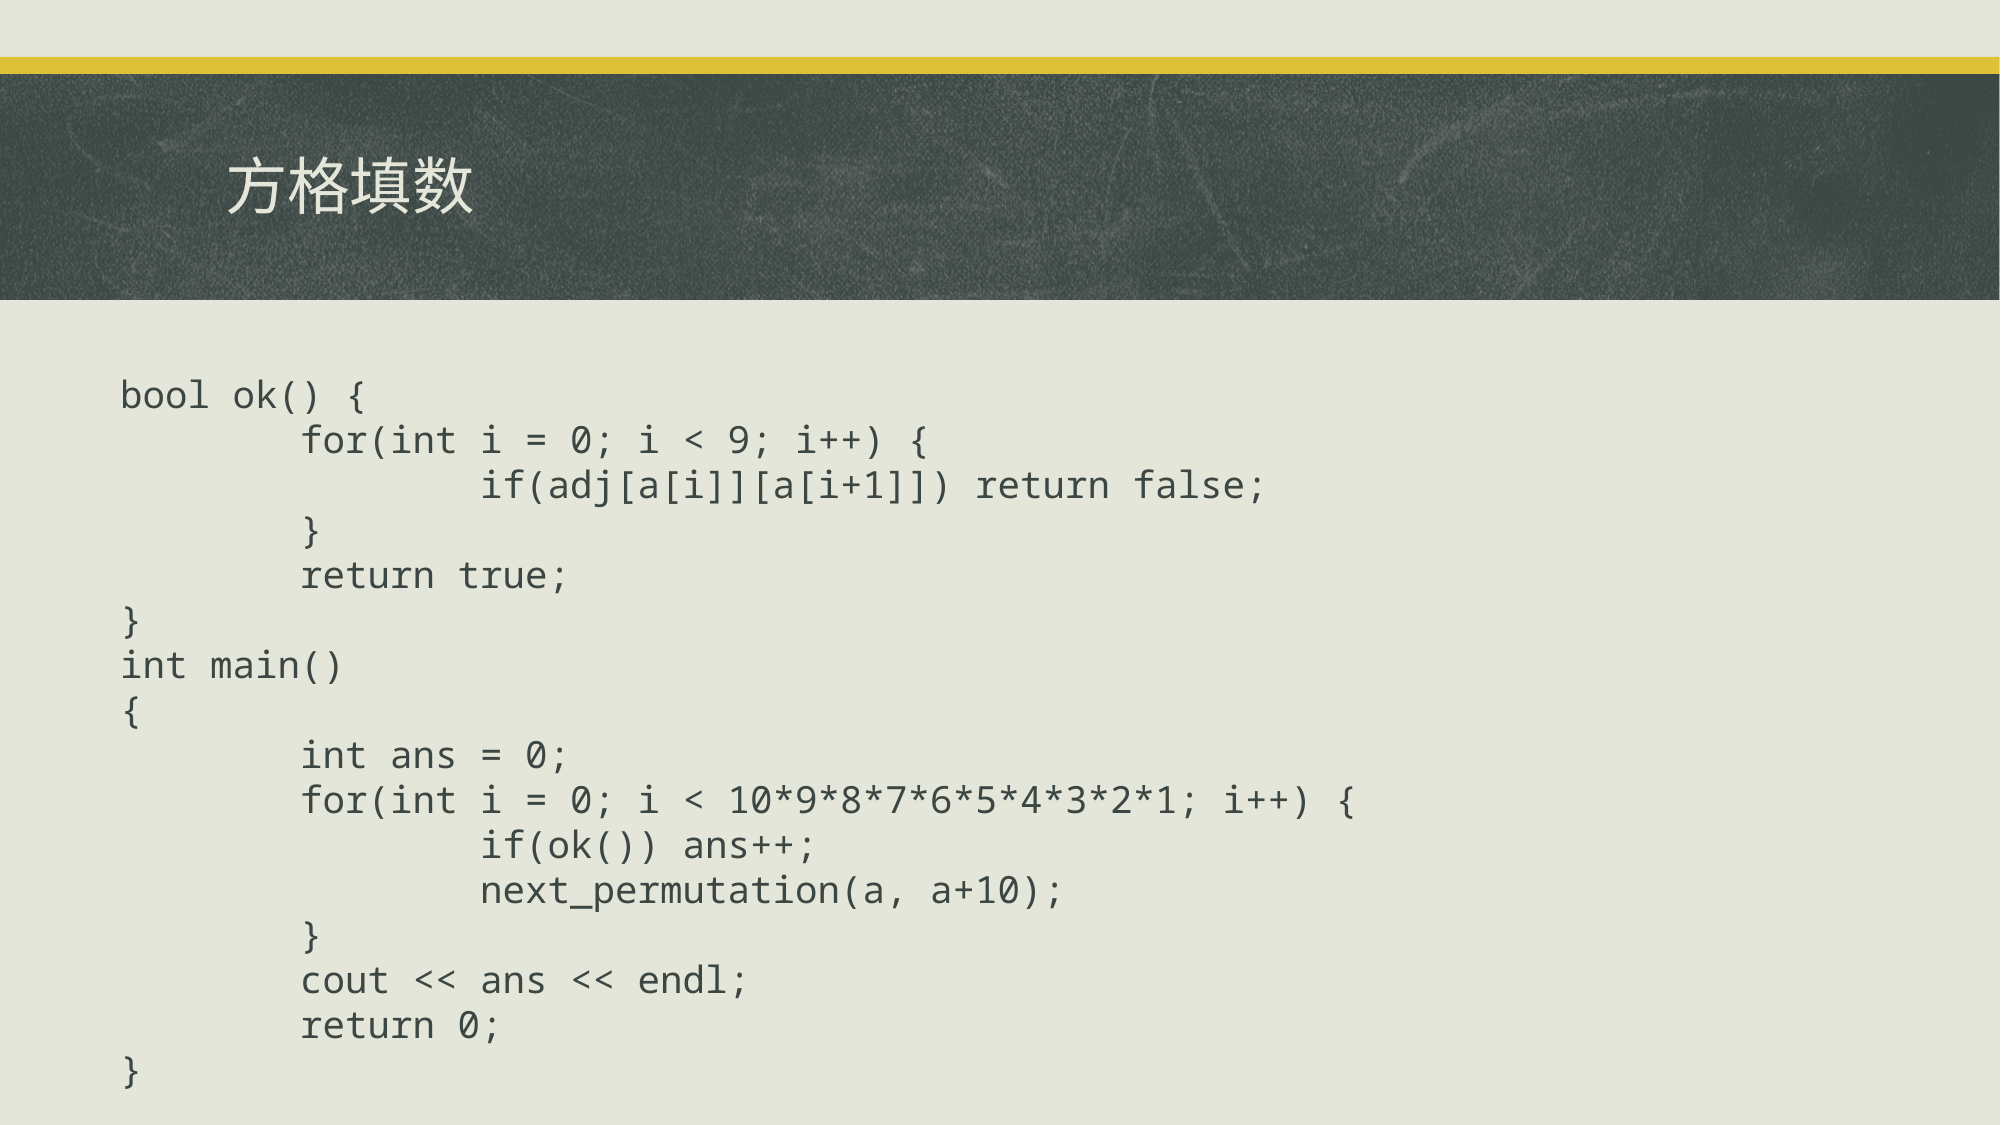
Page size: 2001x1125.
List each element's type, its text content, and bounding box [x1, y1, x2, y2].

title 方格填数 [210, 76, 1790, 300]
picture [0, 74, 2000, 300]
text_box bool ok() { for(int i = 0; i < 9; i++) { if(adj[a[i]][a[i+1]]) return false; } return true; } int main() { int ans = 0; for(int i = 0; i < 10*9*8*7*6*5*4*3*2*1; i++) { if(ok()) ans++; next_permutation(a, a+10); } cout << ans << endl; return 0; } [105, 363, 1889, 1098]
